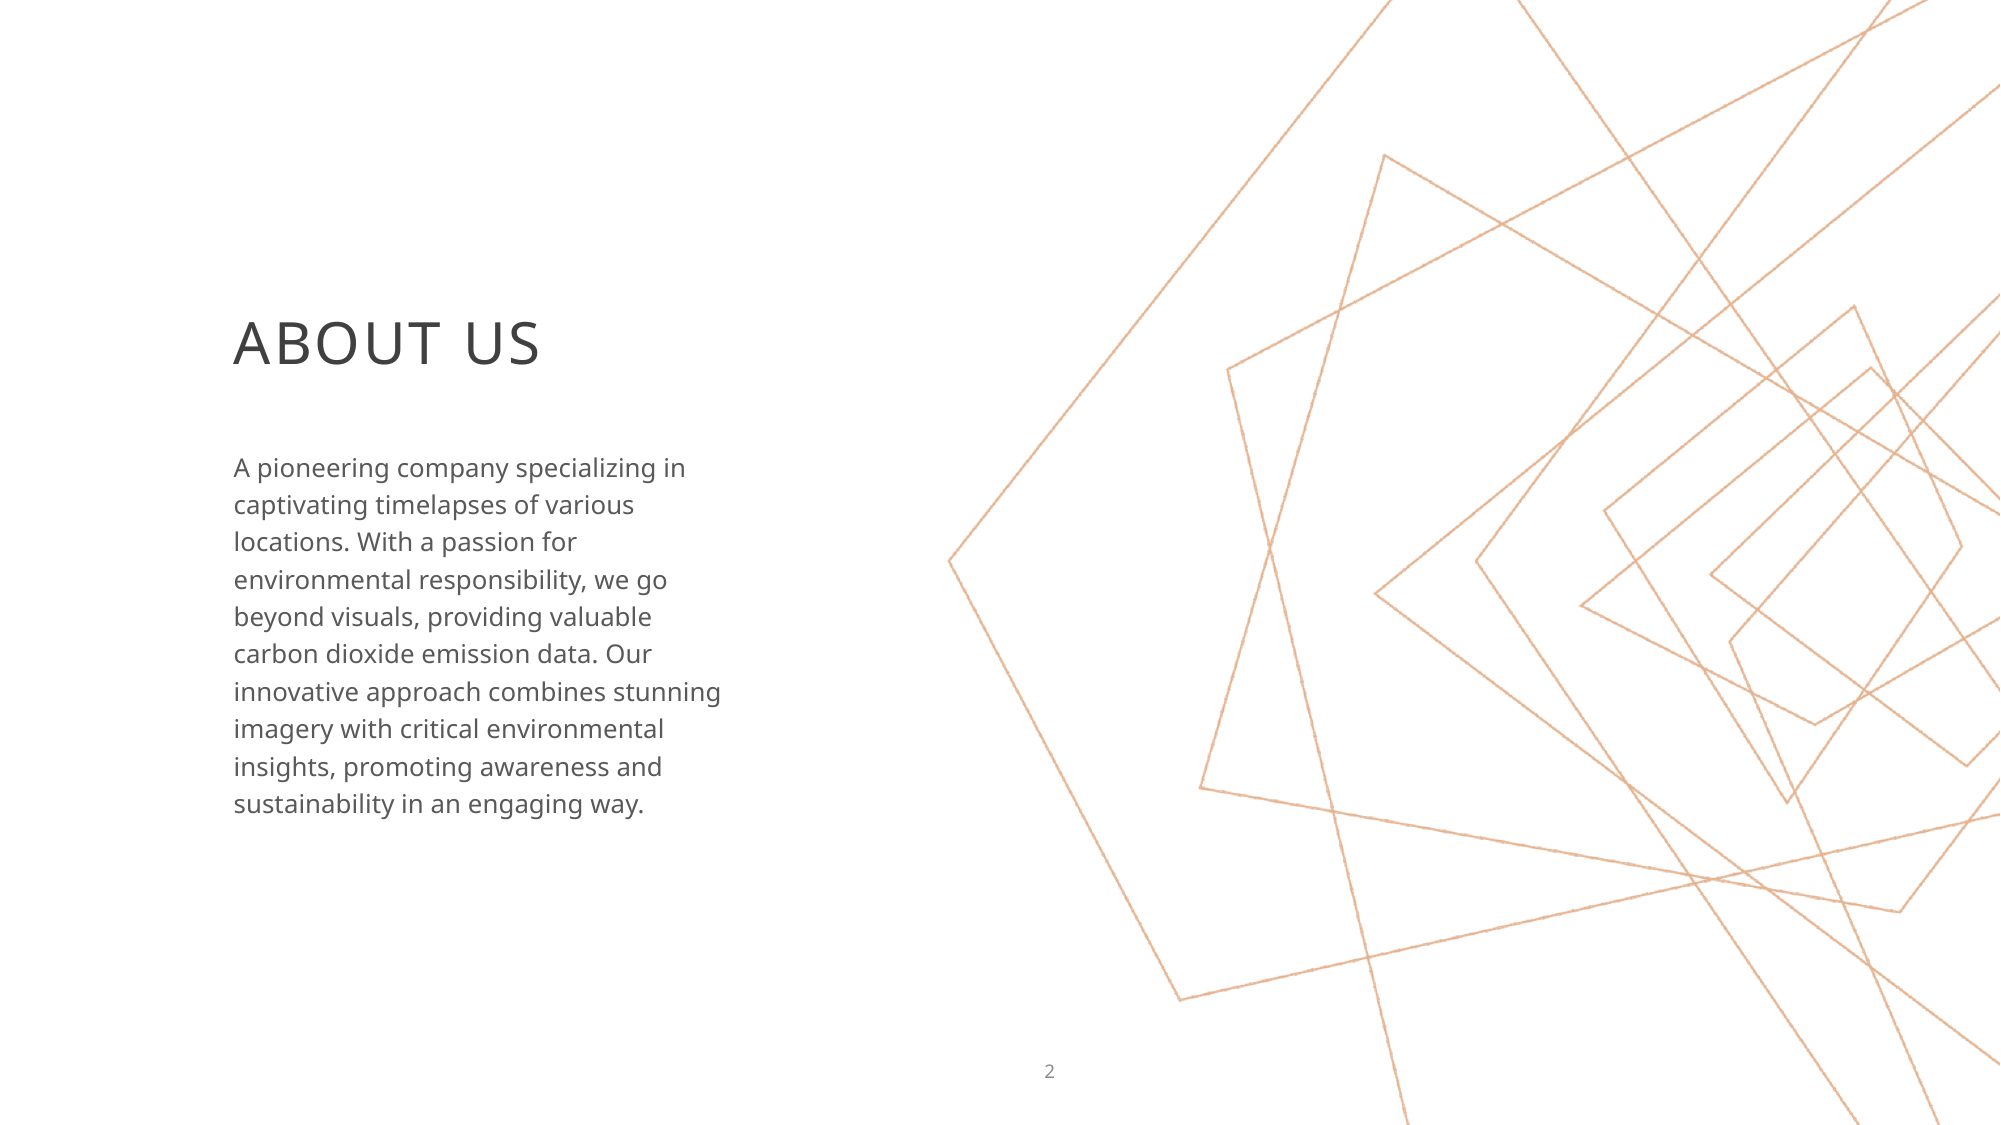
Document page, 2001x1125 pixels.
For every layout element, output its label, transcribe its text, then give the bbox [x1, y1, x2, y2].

title ABOUT US [218, 167, 740, 385]
slide_number 2 [908, 1042, 1071, 1103]
list A pioneering company specializing in captivating timelapses of various locations. With a passion for environmental responsibility, we go beyond visuals, providing valuable carbon dioxide emission data. Our innovative approach combines stunning imagery with critical environmental insights, promoting awareness and sustainability in an engaging way. [218, 437, 740, 851]
picture [900, 0, 2000, 1125]
